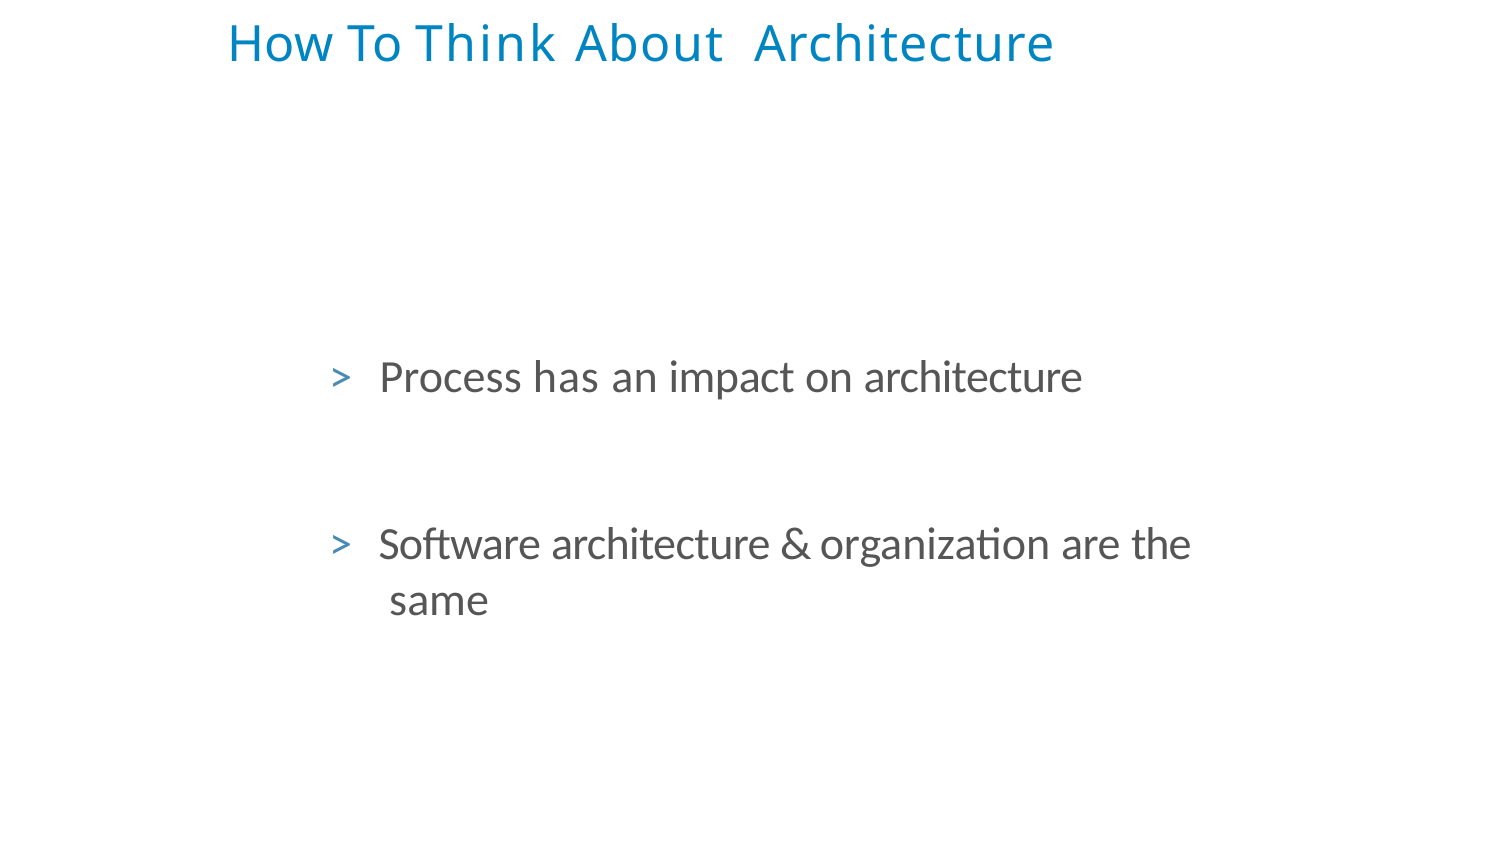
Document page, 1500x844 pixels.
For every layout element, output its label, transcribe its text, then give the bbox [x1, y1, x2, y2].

title How To Think About Architecture [225, 11, 1325, 153]
text_box > Process has an impact on architecture > Software architecture & organization are the same [328, 346, 1198, 625]
